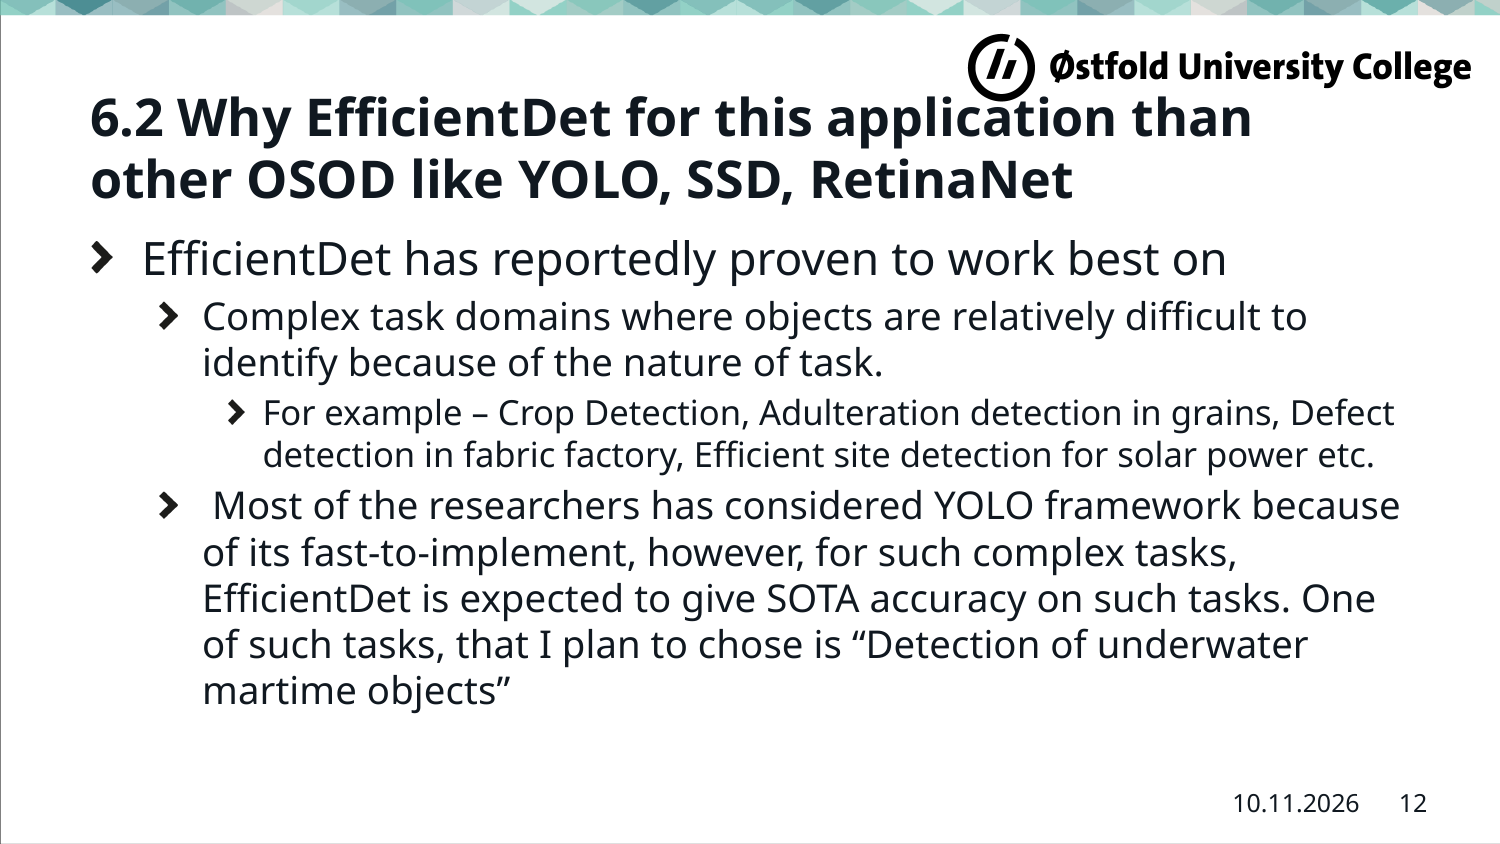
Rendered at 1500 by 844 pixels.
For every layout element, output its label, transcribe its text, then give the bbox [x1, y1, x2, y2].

picture [0, 0, 1500, 844]
list EfficientDet has reportedly proven to work best on Complex task domains where objects are relatively difficult to identify because of the nature of task. For example – Crop Detection, Adulteration detection in grains, Defect detection in fabric factory, Efficient site detection for solar power etc. Most of the researchers has considered YOLO framework because of its fast-to-implement, however, for such complex tasks, EfficientDet is expected to give SOTA accuracy on such tasks. One of such tasks, that I plan to chose is “Detection of underwater martime objects” [75, 222, 1425, 754]
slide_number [1098, 782, 1375, 828]
title 6.2 Why EfficientDet for this application than other OSOD like YOLO, SSD, RetinaNet [75, 90, 1425, 204]
slide_number 12 [1374, 782, 1443, 827]
